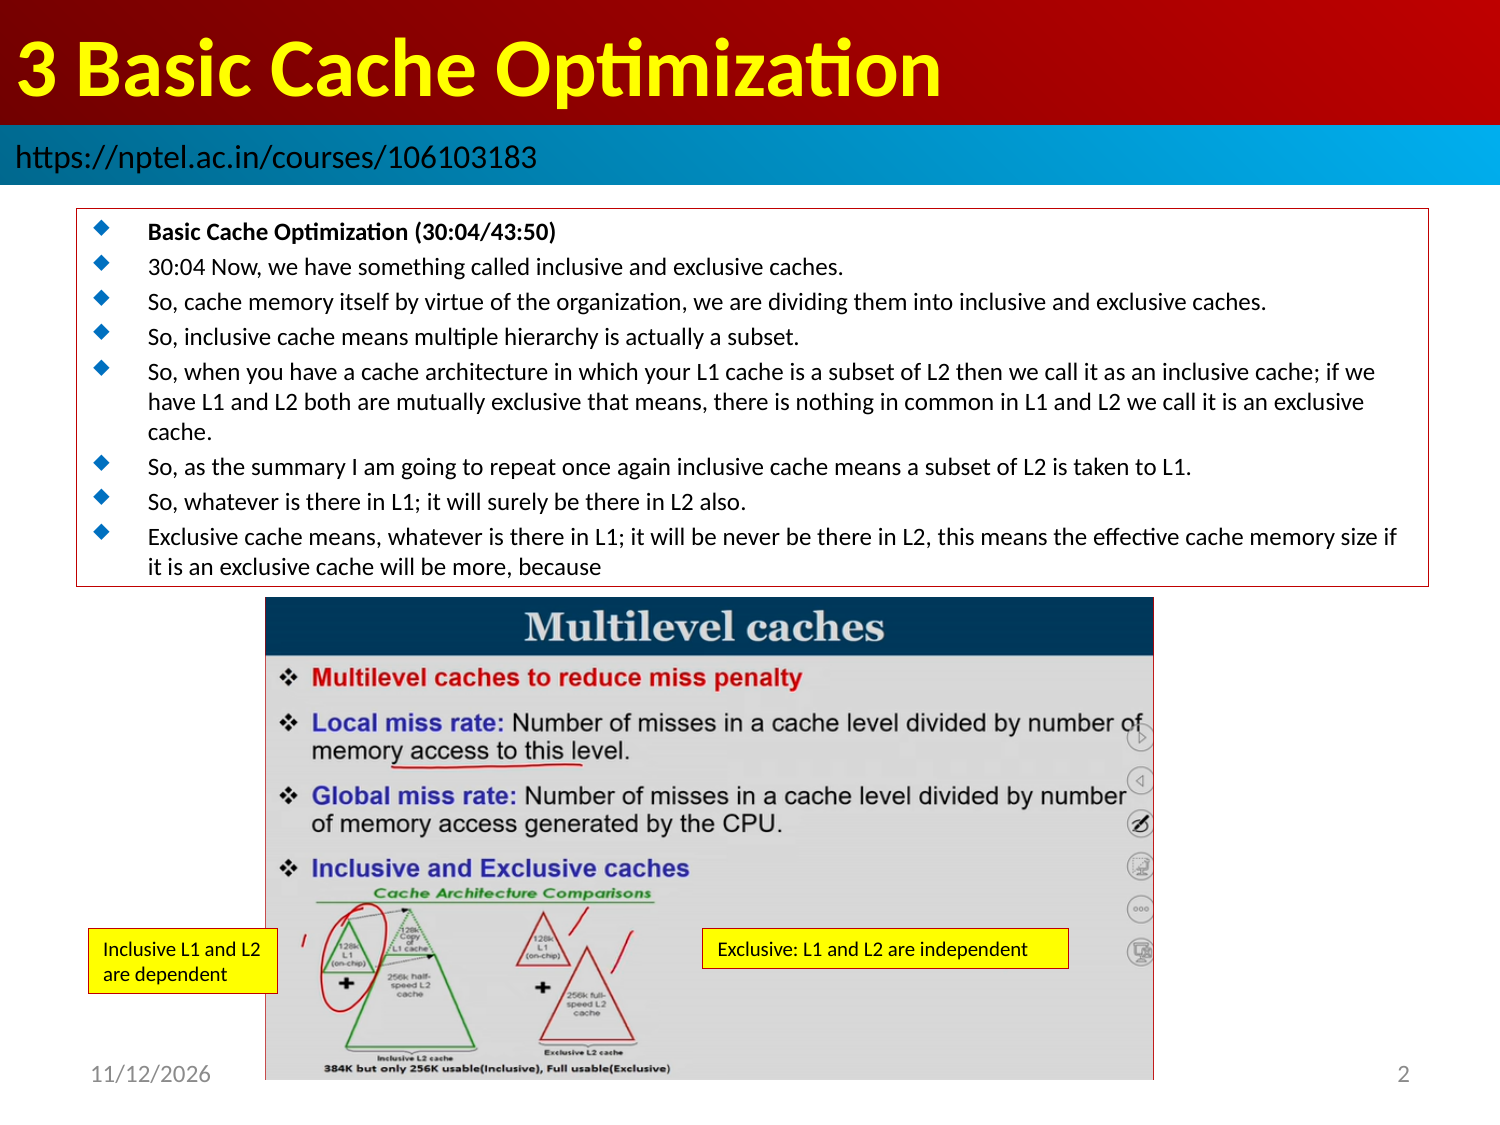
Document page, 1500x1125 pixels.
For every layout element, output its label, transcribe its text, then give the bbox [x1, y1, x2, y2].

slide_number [75, 1042, 425, 1103]
title 3 Basic Cache Optimization [0, 0, 1500, 125]
text_box Inclusive L1 and L2 are dependent [88, 928, 260, 994]
text_box https://nptel.ac.in/courses/106103183 [0, 125, 1500, 185]
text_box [265, 597, 1154, 1080]
slide_number 2 [1074, 1042, 1425, 1103]
subtitle Basic Cache Optimization (30:04/43:50) 30:04 Now, we have something called inclusive and exclusive caches. So, cache memory itself by virtue of the organization, we are dividing them into inclusive and exclusive caches. So, inclusive cache means multiple hierarchy is actually a subset. So, when you have a cache architecture in which your L1 cache is a subset of L2 then we call it as an inclusive cache; if we have L1 and L2 both are mutually exclusive that means, there is nothing in common in L1 and L2 we call it is an exclusive cache. So, as the summary I am going to repeat once again inclusive cache means a subset of L2 is taken to L1. So, whatever is there in L1; it will surely be there in L2 also. Exclusive cache means, whatever is there in L1; it will be never be there in L2, this means the effective cache memory size if it is an exclusive cache will be more, because [76, 208, 1429, 587]
